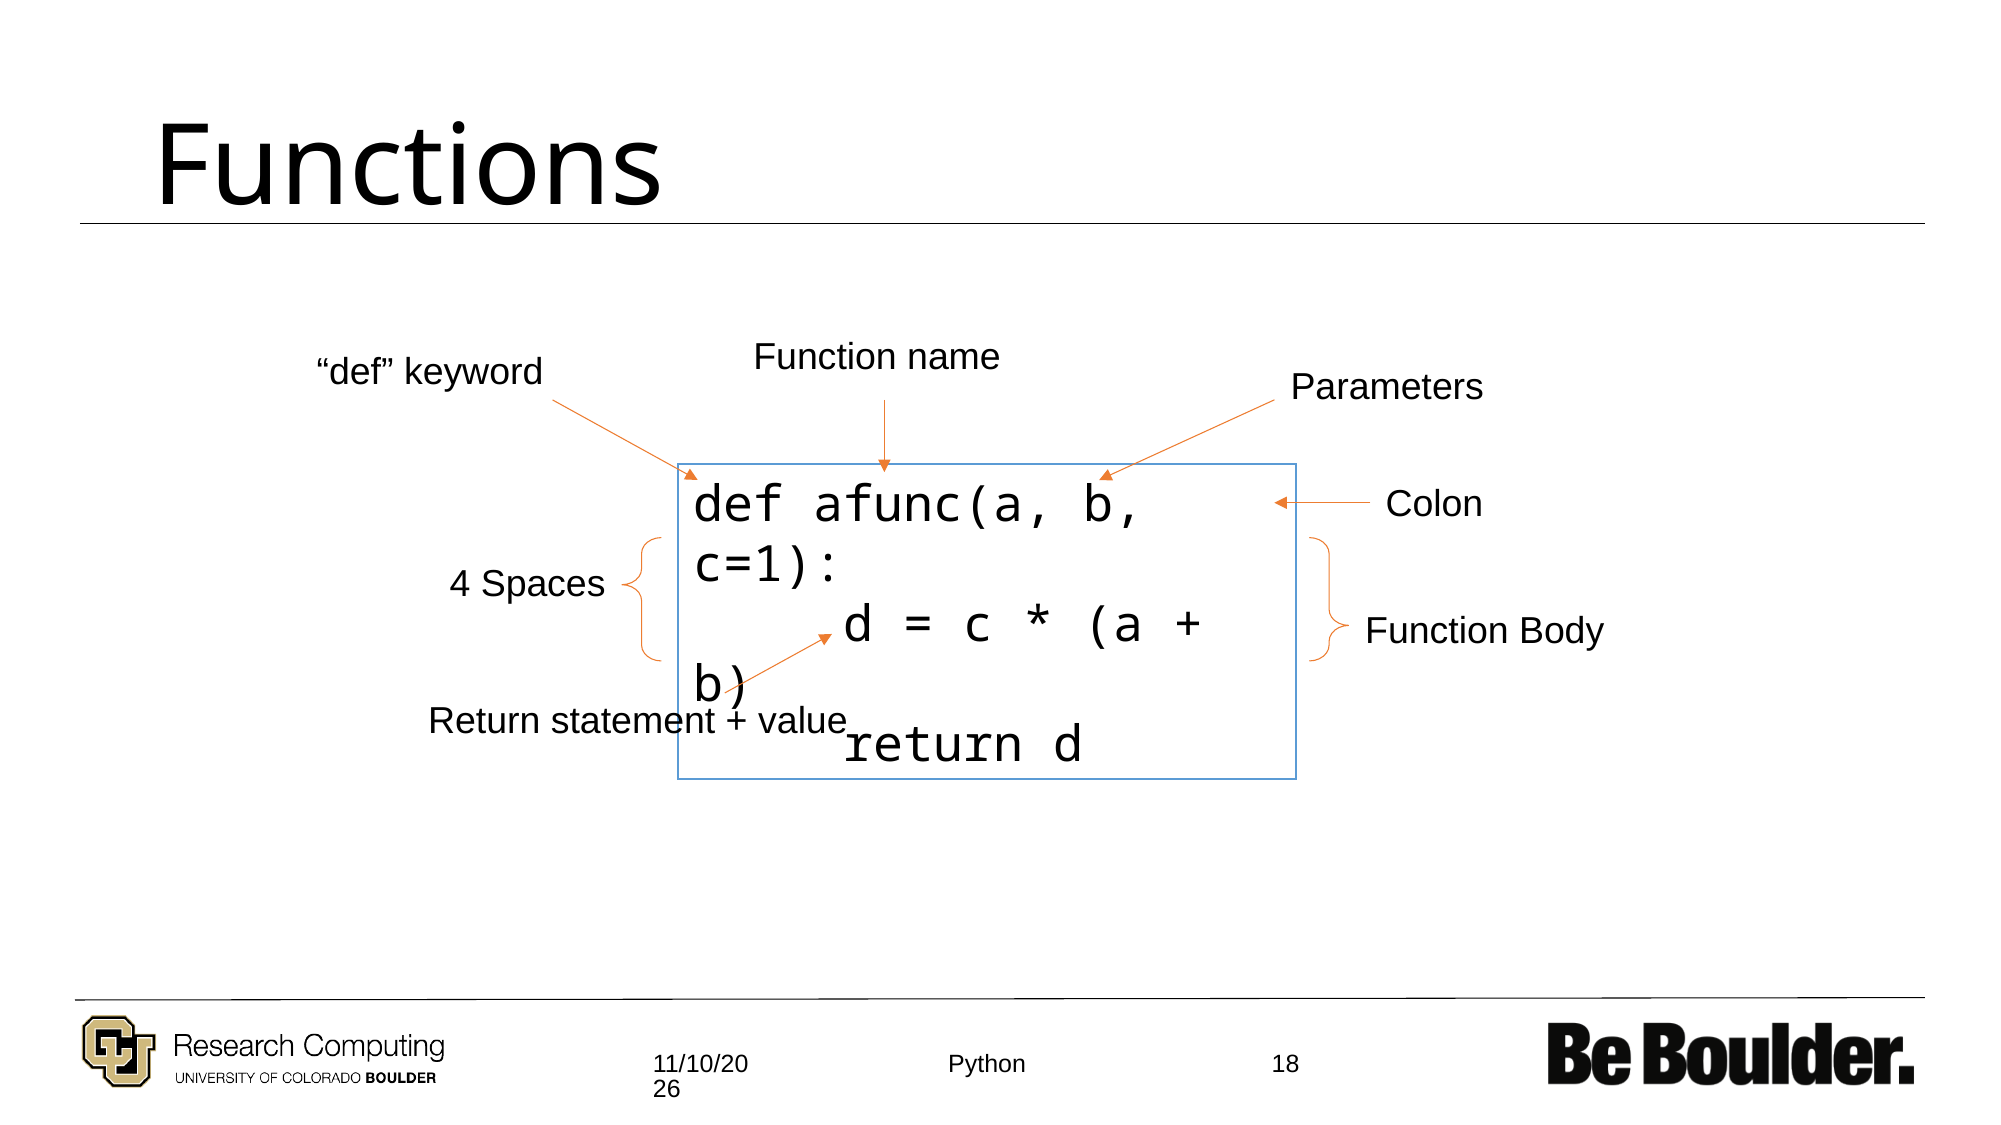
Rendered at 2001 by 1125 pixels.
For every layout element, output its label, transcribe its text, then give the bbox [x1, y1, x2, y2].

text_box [1099, 399, 1275, 480]
slide_number 18 [1202, 1032, 1315, 1093]
text_box “def” keyword [301, 339, 559, 400]
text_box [552, 399, 698, 480]
text_box Function Body [1350, 598, 1620, 659]
text_box 4 Spaces [434, 551, 621, 612]
text_box Colon [1370, 472, 1499, 532]
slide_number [637, 1032, 772, 1093]
text_box def afunc(a, b, c=1): d = c * (a + b) return d [677, 463, 1297, 780]
text_box [1309, 537, 1349, 662]
text_box Return statement + value [413, 688, 863, 748]
picture [81, 1015, 444, 1088]
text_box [724, 633, 833, 693]
text_box [621, 537, 662, 662]
picture [1524, 1015, 1938, 1088]
title Functions [137, 59, 1863, 278]
footer Python [772, 1032, 1202, 1093]
text_box Parameters [1275, 355, 1500, 415]
text_box Function name [738, 324, 1016, 385]
